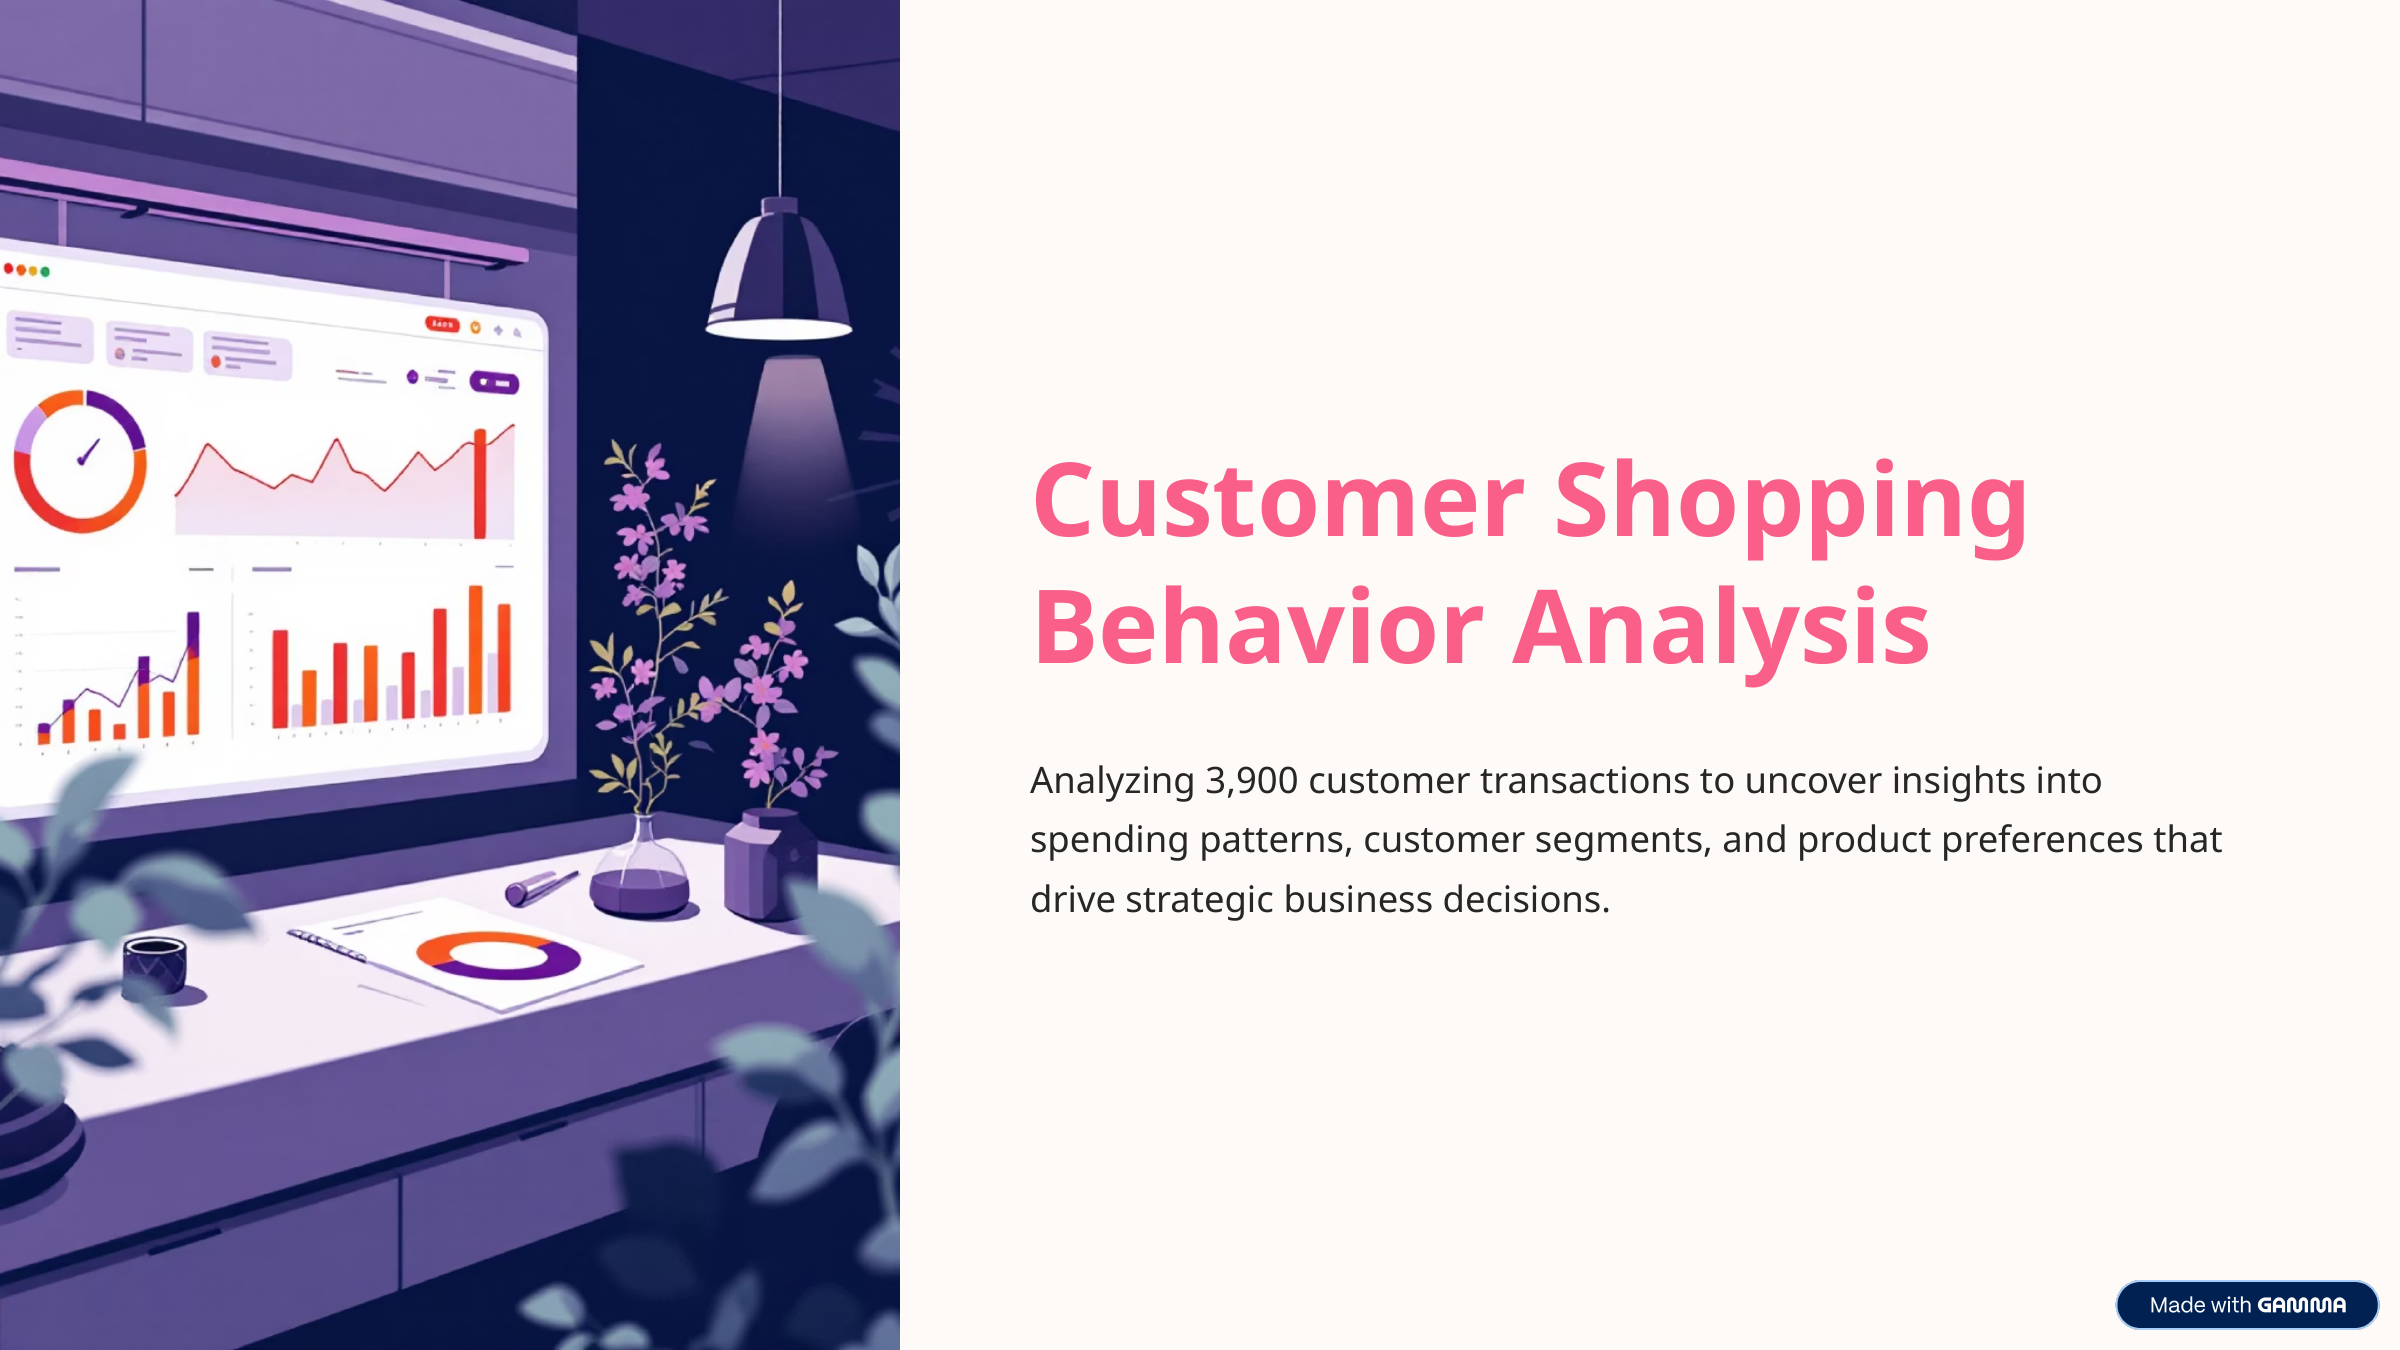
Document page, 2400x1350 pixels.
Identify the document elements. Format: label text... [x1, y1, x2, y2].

text_box Customer Shopping Behavior Analysis [1030, 429, 2270, 686]
picture [2106, 1271, 2389, 1339]
text_box Analyzing 3,900 customer transactions to uncover insights into spending patterns, customer segments, and product preferences that drive strategic business decisions. [1030, 741, 2270, 920]
picture [0, 0, 900, 1350]
